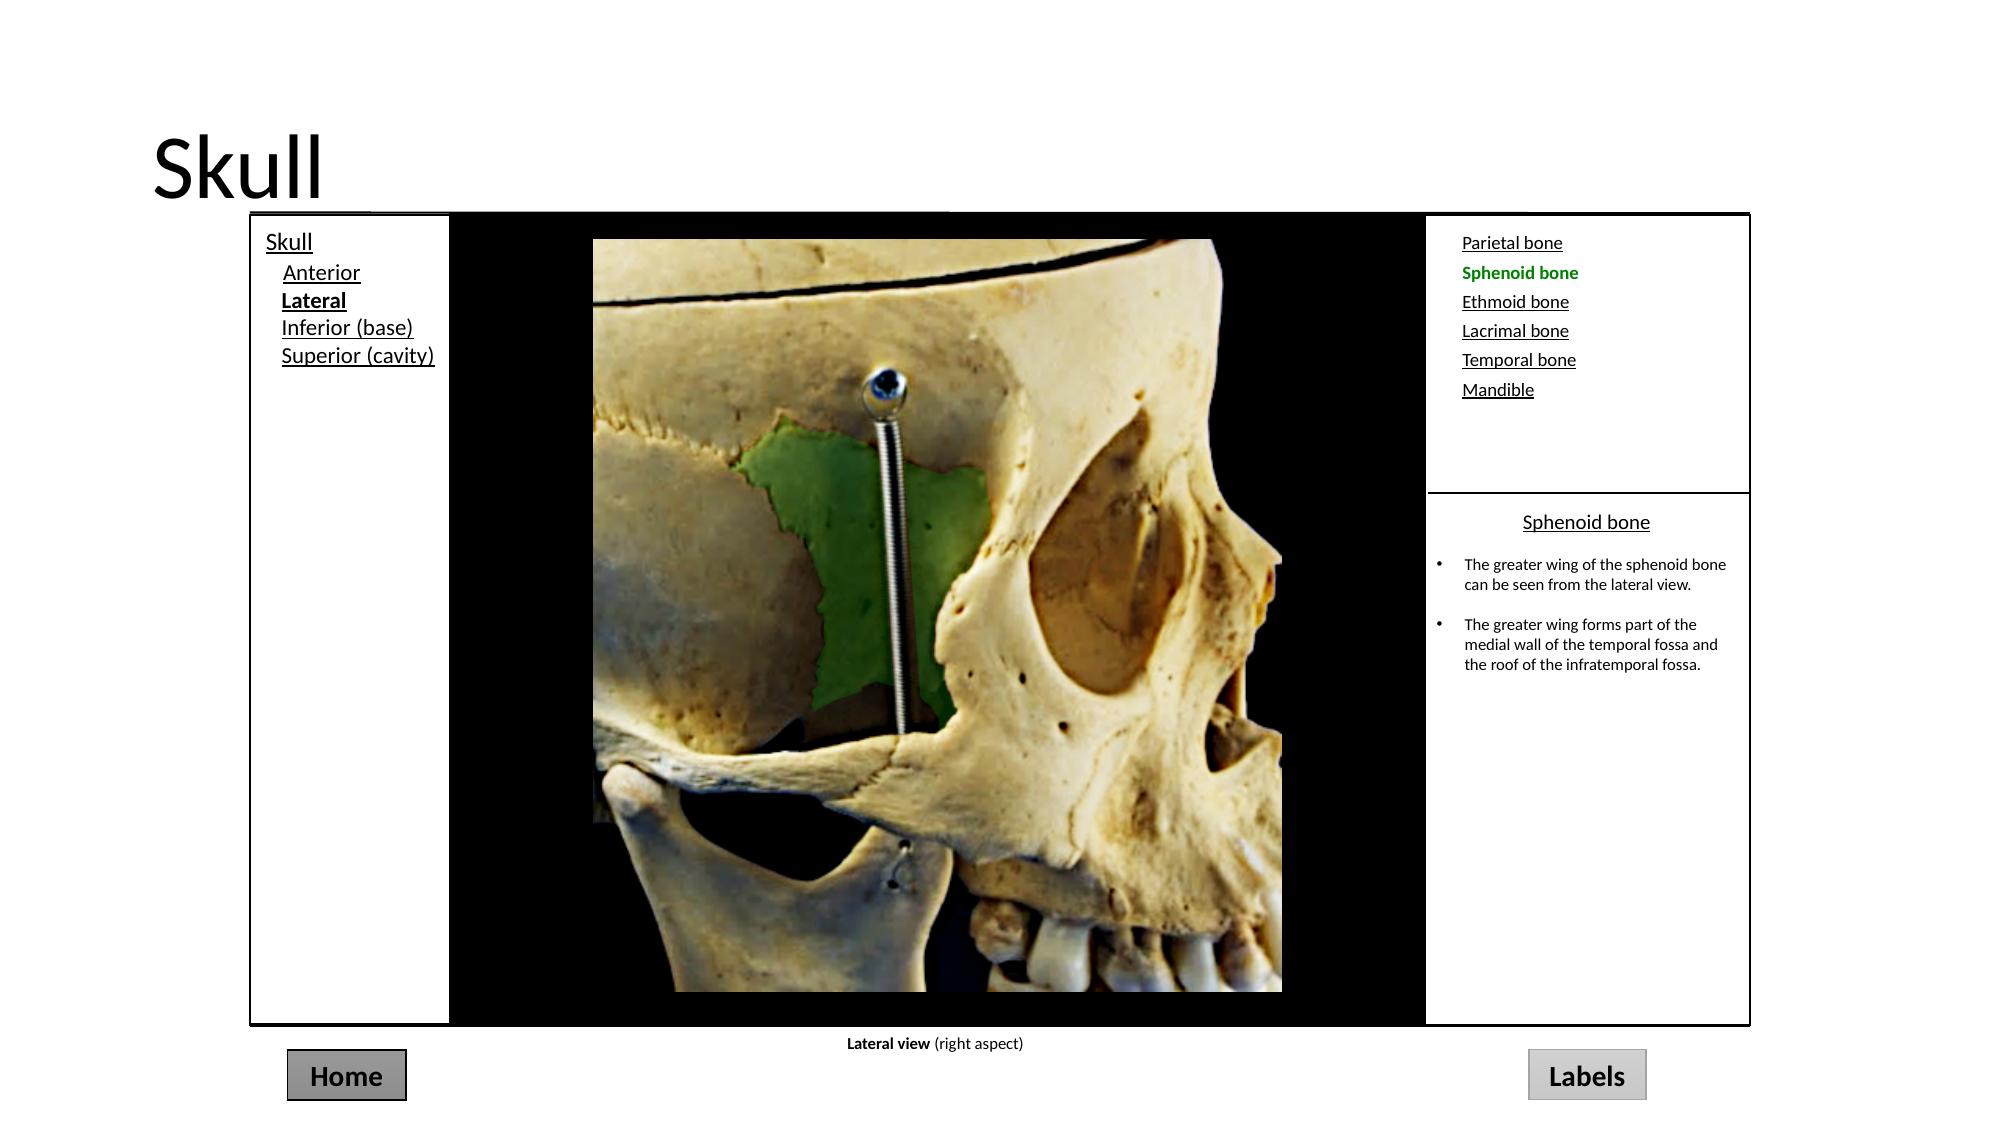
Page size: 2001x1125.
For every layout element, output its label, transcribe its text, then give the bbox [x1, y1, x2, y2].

text_box Lateral view (right aspect) [837, 1034, 1038, 1061]
text_box [1425, 221, 1750, 1024]
text_box Labels [1528, 1049, 1647, 1100]
text_box [1447, 216, 1597, 220]
text_box Arcuate eminence [250, 214, 1425, 220]
text_box [450, 278, 1425, 1023]
text_box Home [287, 1049, 407, 1100]
picture [593, 239, 1282, 992]
text_box Parietal bone Sphenoid bone Ethmoid bone Lacrimal bone Temporal bone Mandible [1447, 223, 1597, 437]
text_box Sphenoid bone The greater wing of the sphenoid bone can be seen from the lateral view. The greater wing forms part of the medial wall of the temporal fossa and the roof of the infratemporal fossa. [1436, 502, 1737, 722]
title Skull [137, 59, 1863, 278]
text_box Skull Anterior Lateral Inferior (base) Superior (cavity) [250, 222, 450, 406]
text_box [249, 278, 450, 1023]
text_box [1425, 215, 1748, 220]
